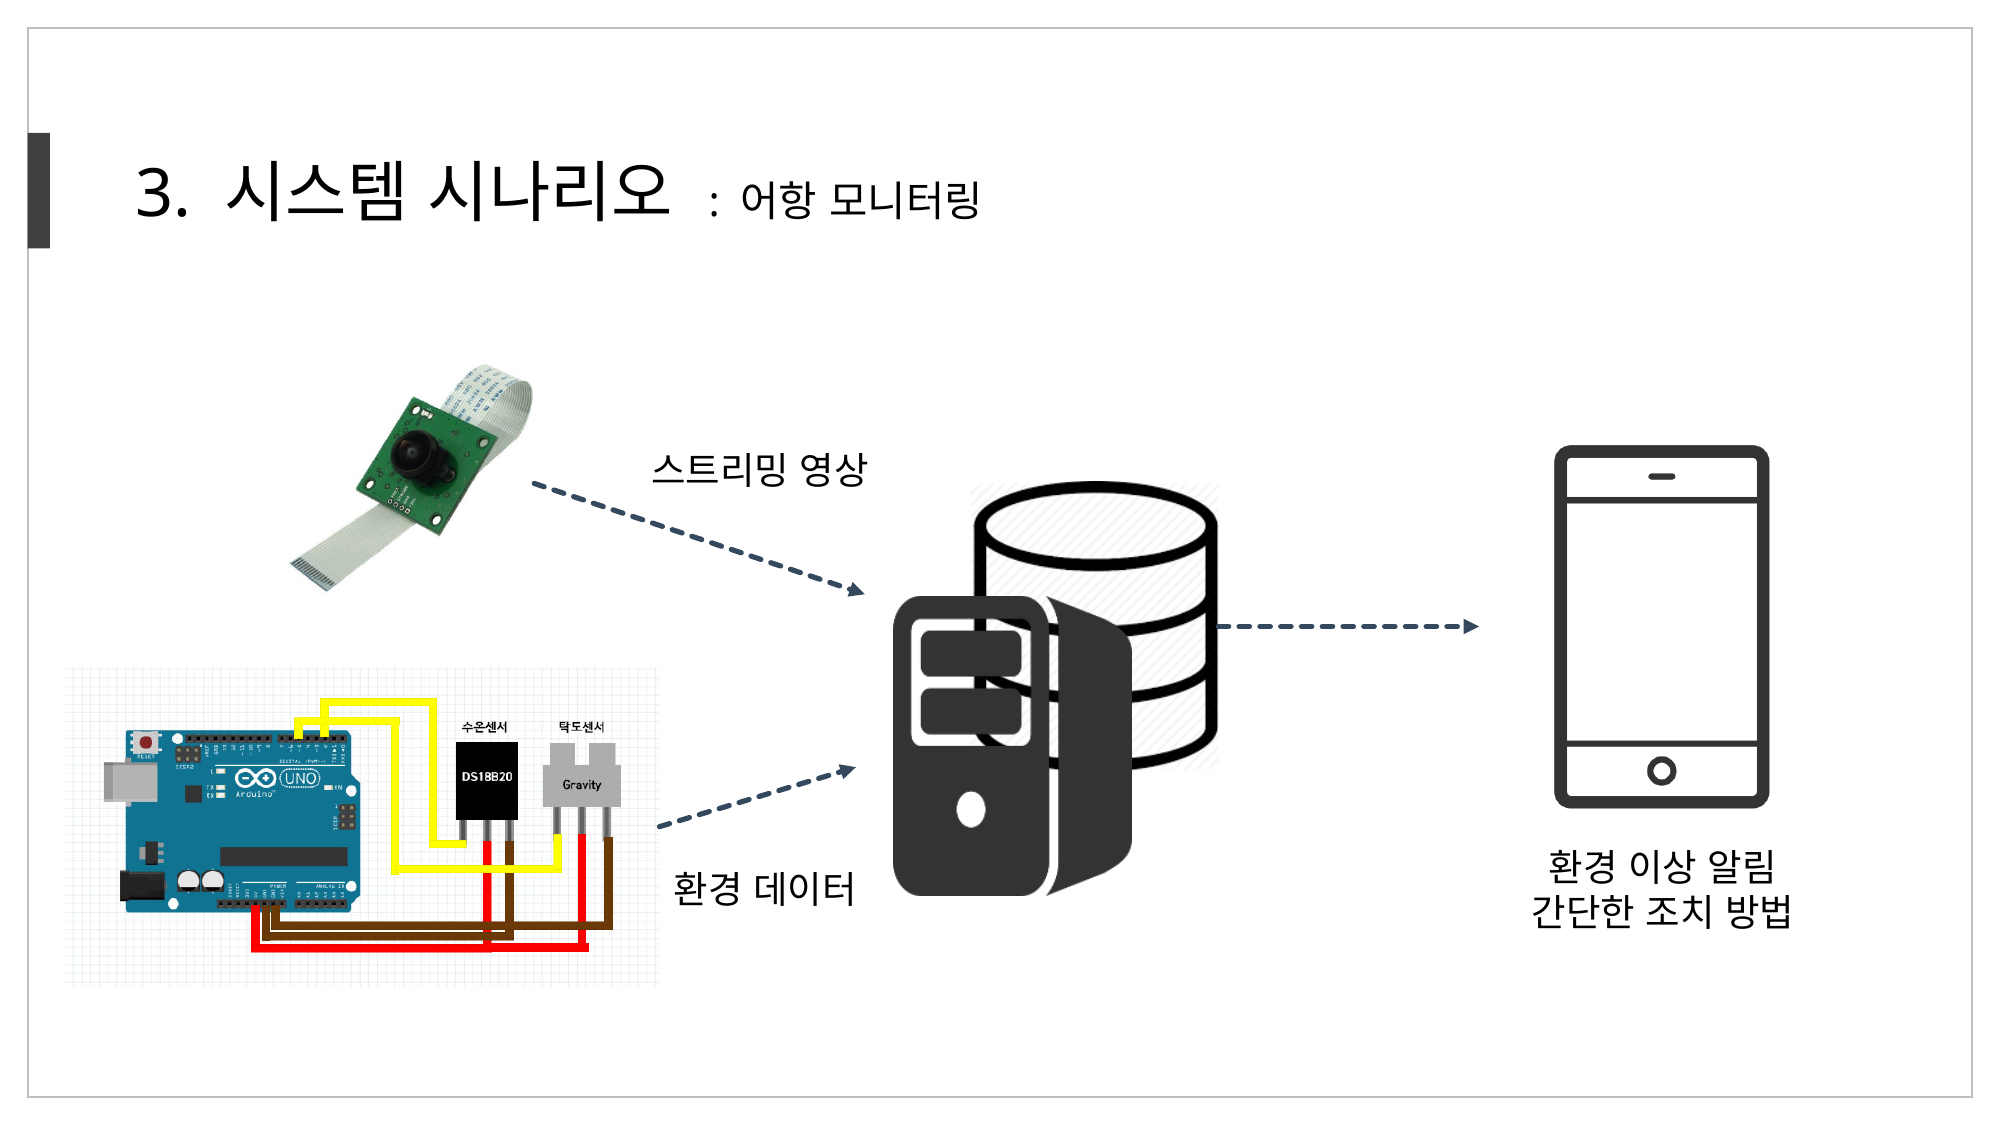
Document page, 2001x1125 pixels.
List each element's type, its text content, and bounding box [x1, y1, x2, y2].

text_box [534, 483, 865, 595]
picture [1479, 444, 1844, 809]
text_box [27, 27, 1973, 1098]
text_box 환경 이상 알림 간단한 조치 방법 [1490, 836, 1835, 941]
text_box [659, 767, 856, 827]
picture [63, 667, 660, 987]
picture [893, 480, 1219, 896]
text_box 스트리밍 영상 [588, 439, 933, 500]
text_box 환경 데이터 [660, 858, 938, 919]
text_box 3. 시스템 시나리오 : 어항 모니터링 [120, 142, 1581, 238]
text_box [27, 132, 51, 249]
picture [287, 360, 535, 607]
